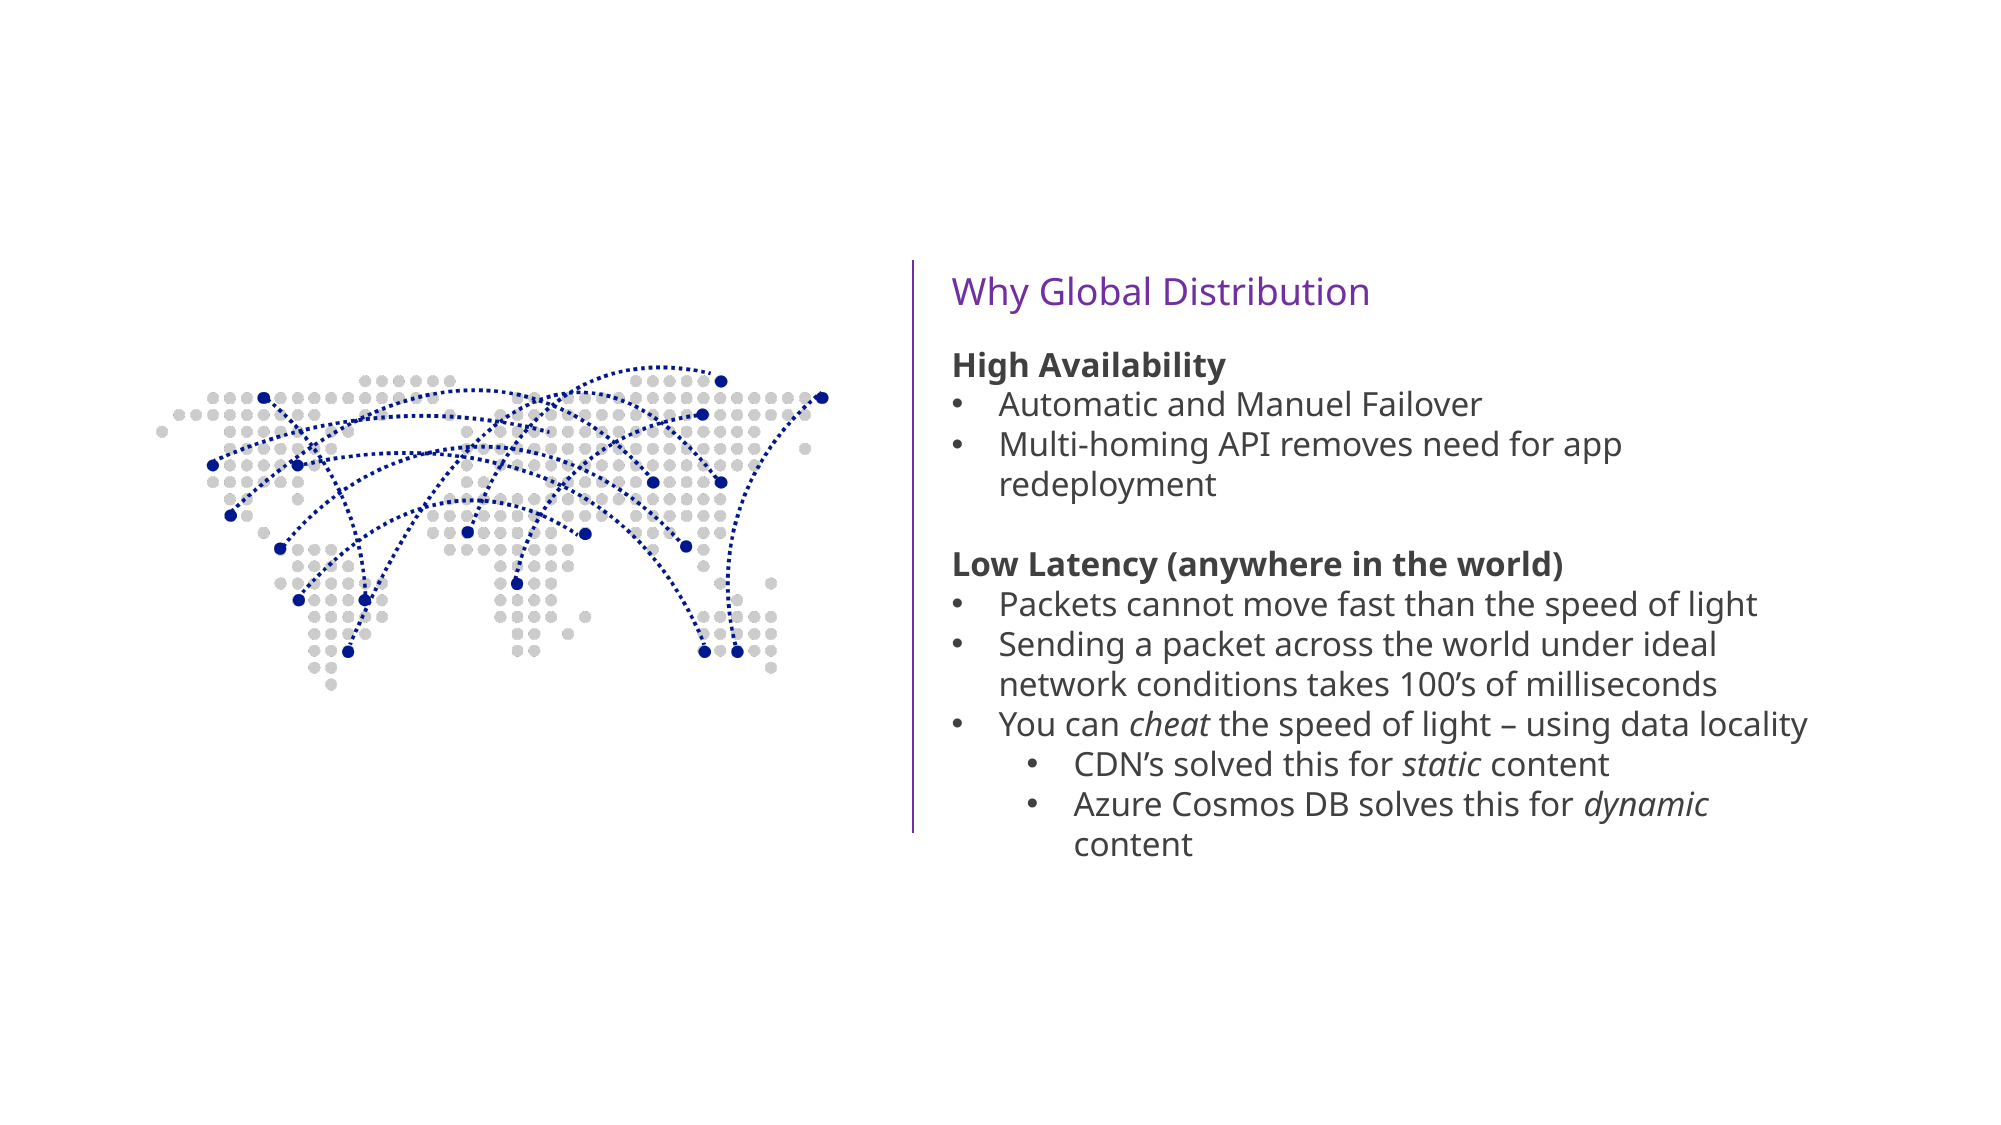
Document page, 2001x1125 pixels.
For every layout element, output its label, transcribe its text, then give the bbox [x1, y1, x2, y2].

picture [135, 320, 851, 715]
text_box High Availability Automatic and Manuel Failover Multi-homing API removes need for app redeployment Low Latency (anywhere in the world) Packets cannot move fast than the speed of light Sending a packet across the world under ideal network conditions takes 100’s of milliseconds You can cheat the speed of light – using data locality CDN’s solved this for static content Azure Cosmos DB solves this for dynamic content [936, 336, 1850, 871]
text_box Why Global Distribution [936, 260, 1639, 321]
